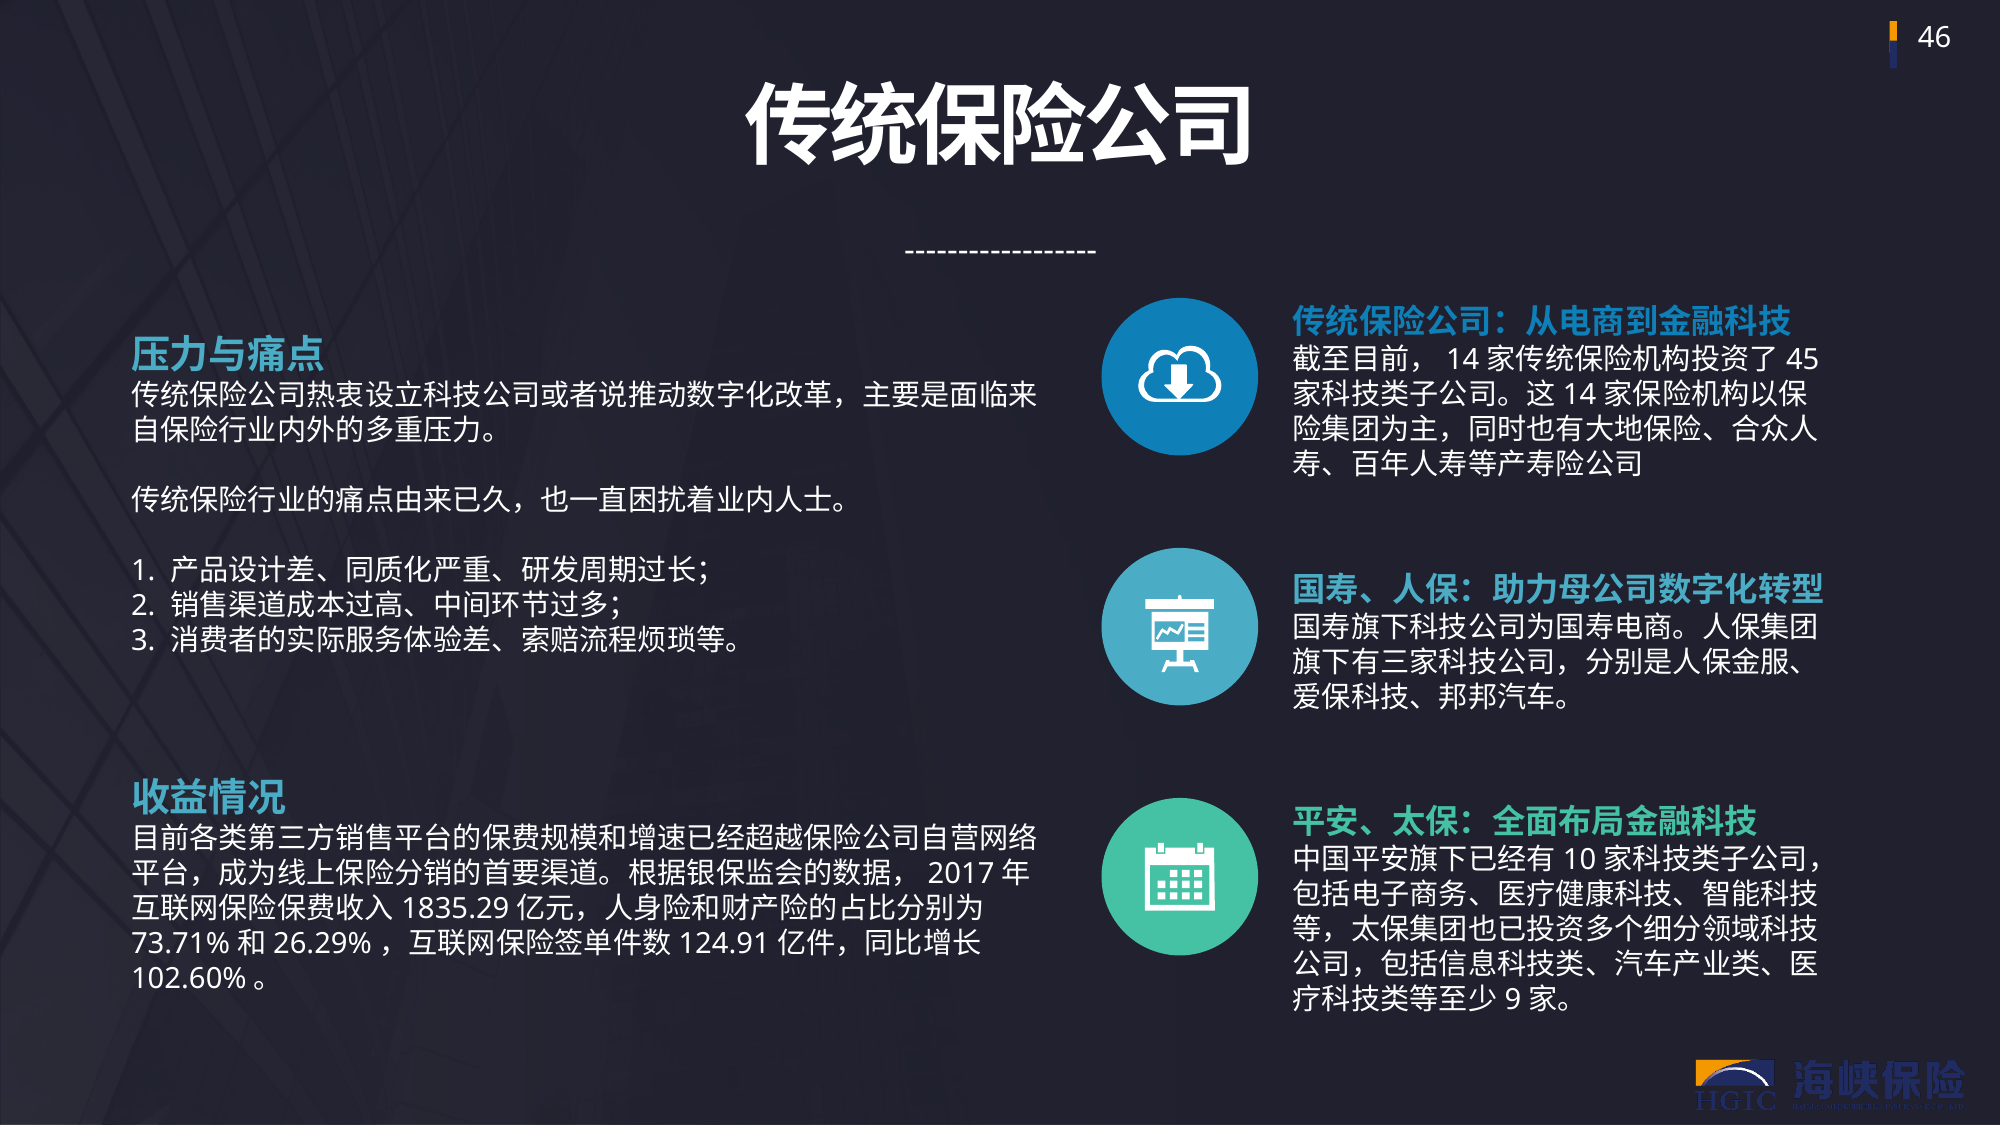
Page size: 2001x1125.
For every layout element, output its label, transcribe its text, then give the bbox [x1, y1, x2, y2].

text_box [1145, 594, 1214, 673]
picture [0, 0, 2000, 63]
text_box 传统保险公司 [0, 63, 2000, 181]
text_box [1144, 842, 1215, 911]
text_box 传统保险公司：从电商到金融科技 截至目前，14家传统保险机构投资了45家科技类子公司。这14家保险机构以保险集团为主，同时也有大地保险、合众人寿、百年人寿等产寿险公司 [1282, 255, 1839, 486]
text_box [1100, 296, 1260, 457]
picture [0, 181, 2000, 1125]
text_box 平安、太保：全面布局金融科技 中国平安旗下已经有10家科技类子公司，包括电子商务、医疗健康科技、智能科技等，太保集团也已投资多个细分领域科技公司，包括信息科技类、汽车产业类、医疗科技类等至少9家。 [1282, 755, 1839, 1021]
text_box [1138, 345, 1222, 402]
text_box ------------------ [121, 223, 1881, 273]
text_box 压力与痛点 传统保险公司热衷设立科技公司或者说推动数字化改革，主要是面临来自保险行业内外的多重压力。 传统保险行业的痛点由来已久，也一直困扰着业内人士。 1. 产品设计差、同质化严重、研发周期过长； 2. 销售渠道成本过高、中间环节过多； 3. 消费者的实际服务体验差、索赔流程烦琐等。 收益情况 目前各类第三方销售平台的保费规模和增速已经超越保险公司自营网络平台，成为线上保险分销的首要渠道。根据银保监会的数据，2017年互联网保险保费收入1835.29亿元，人身险和财产险的占比分别为73.71%和26.29%，互联网保险签单件数124.91亿件，同比增长102.60%。 [121, 278, 1050, 1000]
text_box [1100, 796, 1260, 957]
text_box [1100, 546, 1260, 707]
text_box 国寿、人保：助力母公司数字化转型 国寿旗下科技公司为国寿电商。人保集团旗下有三家科技公司，分别是人保金服、爱保科技、邦邦汽车。 [1282, 523, 1839, 718]
